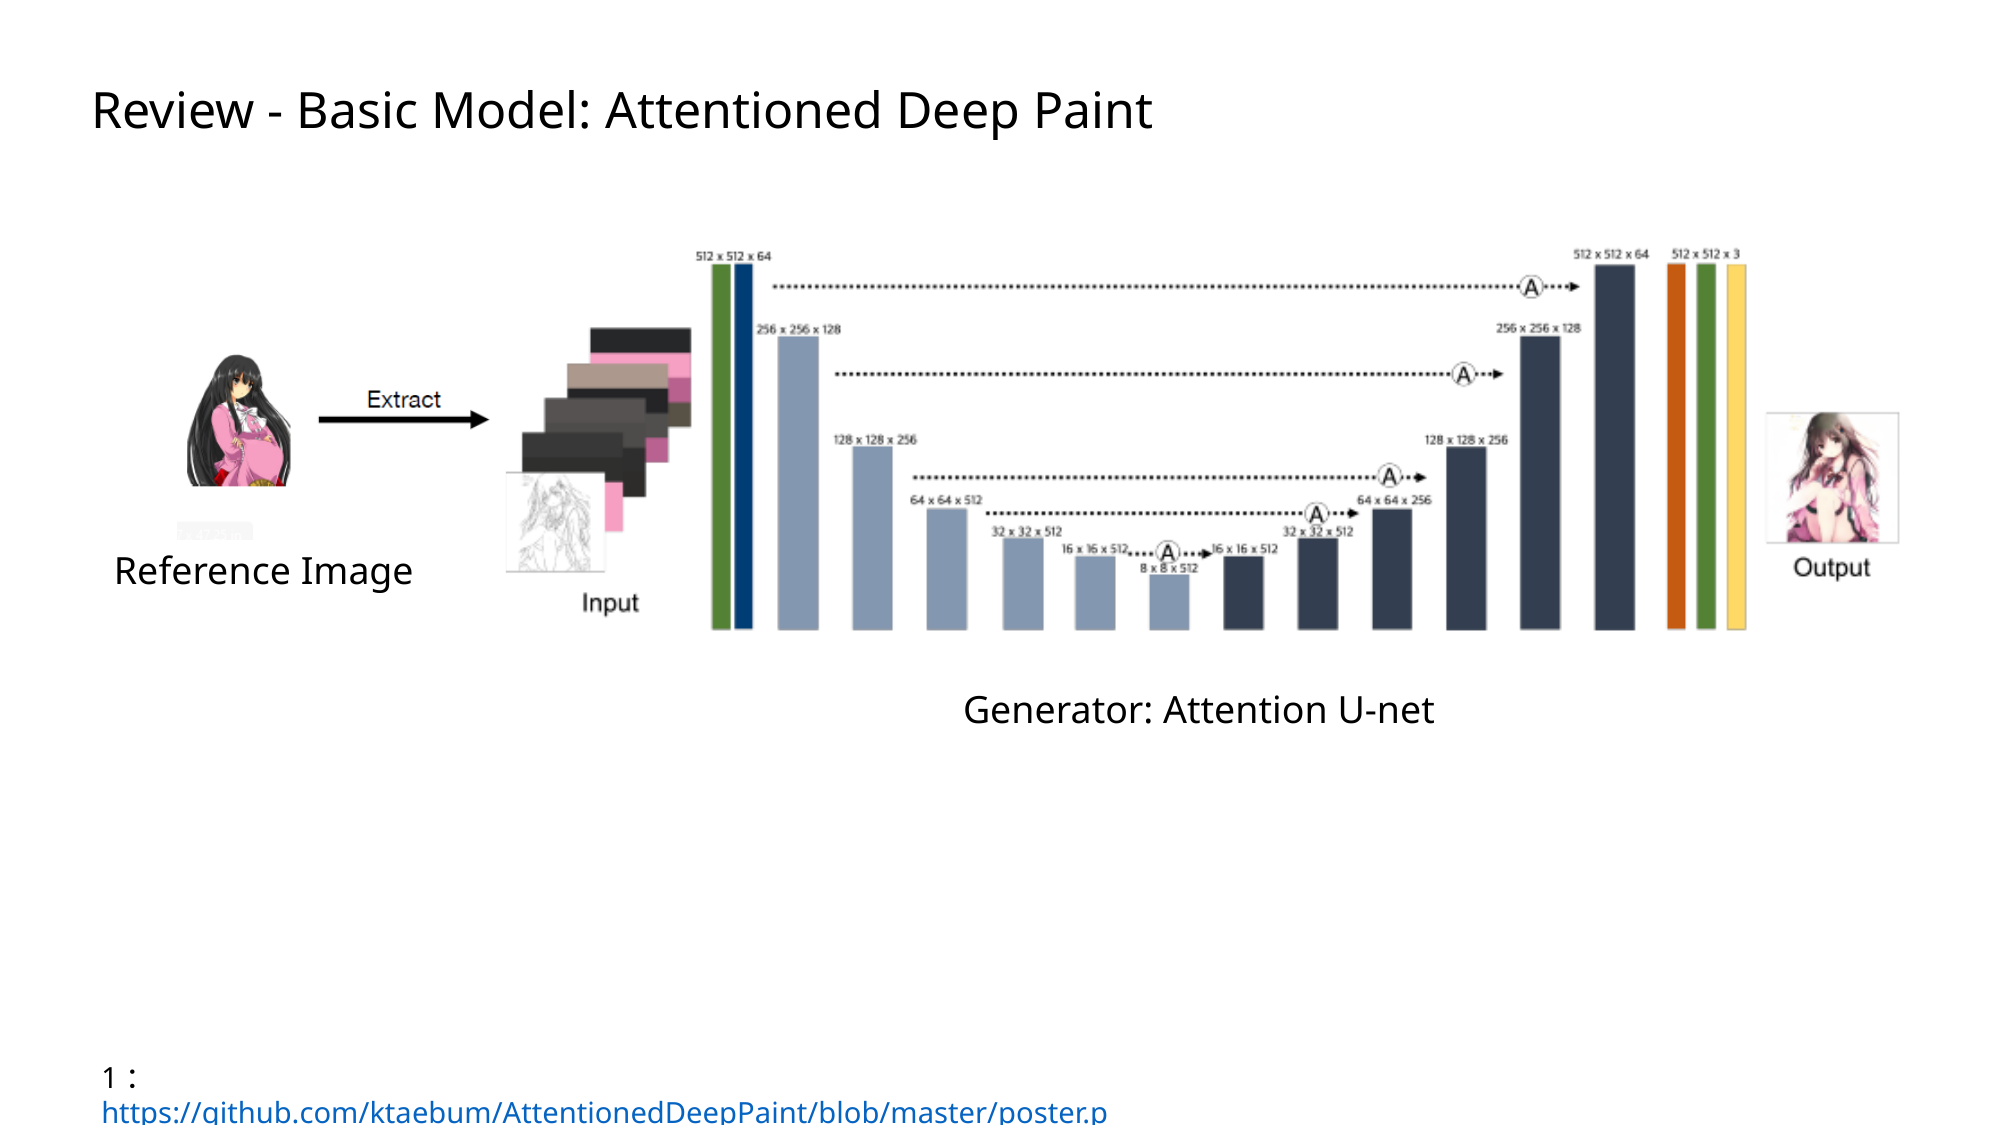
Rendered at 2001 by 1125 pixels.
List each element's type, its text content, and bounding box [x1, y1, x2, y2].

text_box Review - Basic Model: Attentioned Deep Paint [76, 71, 1183, 147]
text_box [99, 225, 1901, 740]
text_box 1：https://github.com/ktaebum/AttentionedDeepPaint/blob/master/poster.pdf [86, 1052, 1135, 1125]
